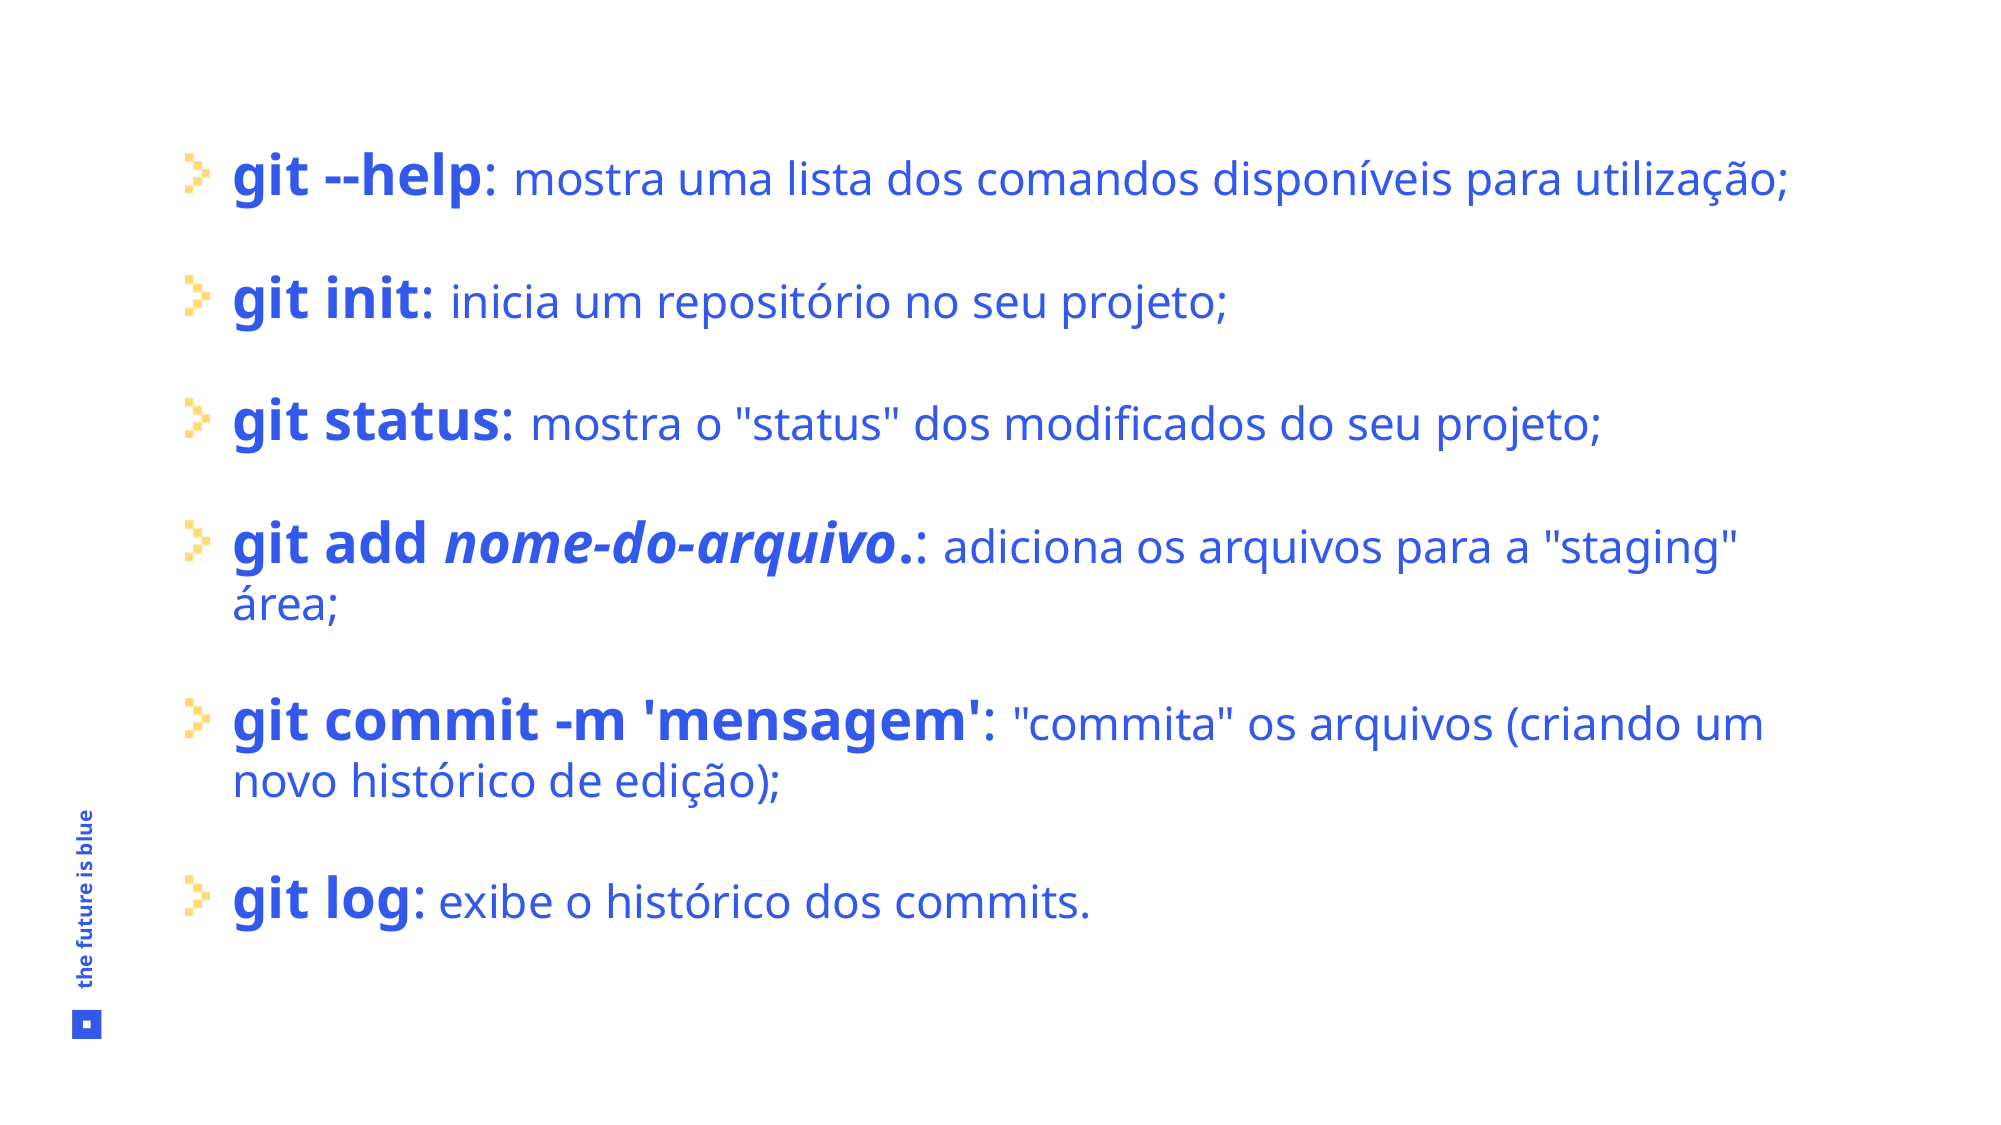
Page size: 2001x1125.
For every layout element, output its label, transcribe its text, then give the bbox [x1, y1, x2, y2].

picture [69, 1006, 105, 1042]
picture [185, 275, 210, 316]
picture [185, 153, 210, 193]
picture [185, 698, 210, 738]
picture [185, 520, 210, 561]
picture [185, 875, 210, 916]
picture [185, 398, 210, 438]
text_box git --help: mostra uma lista dos comandos disponíveis para utilização; git init: inicia um repositório no seu projeto; git status: mostra o "status" dos modificados do seu projeto; git add nome-do-arquivo.: adiciona os arquivos para a "staging" área; git commit -m 'mensagem': "commita" os arquivos (criando um novo histórico de edição); git log: exibe o histórico dos commits. [181, 73, 1848, 1094]
